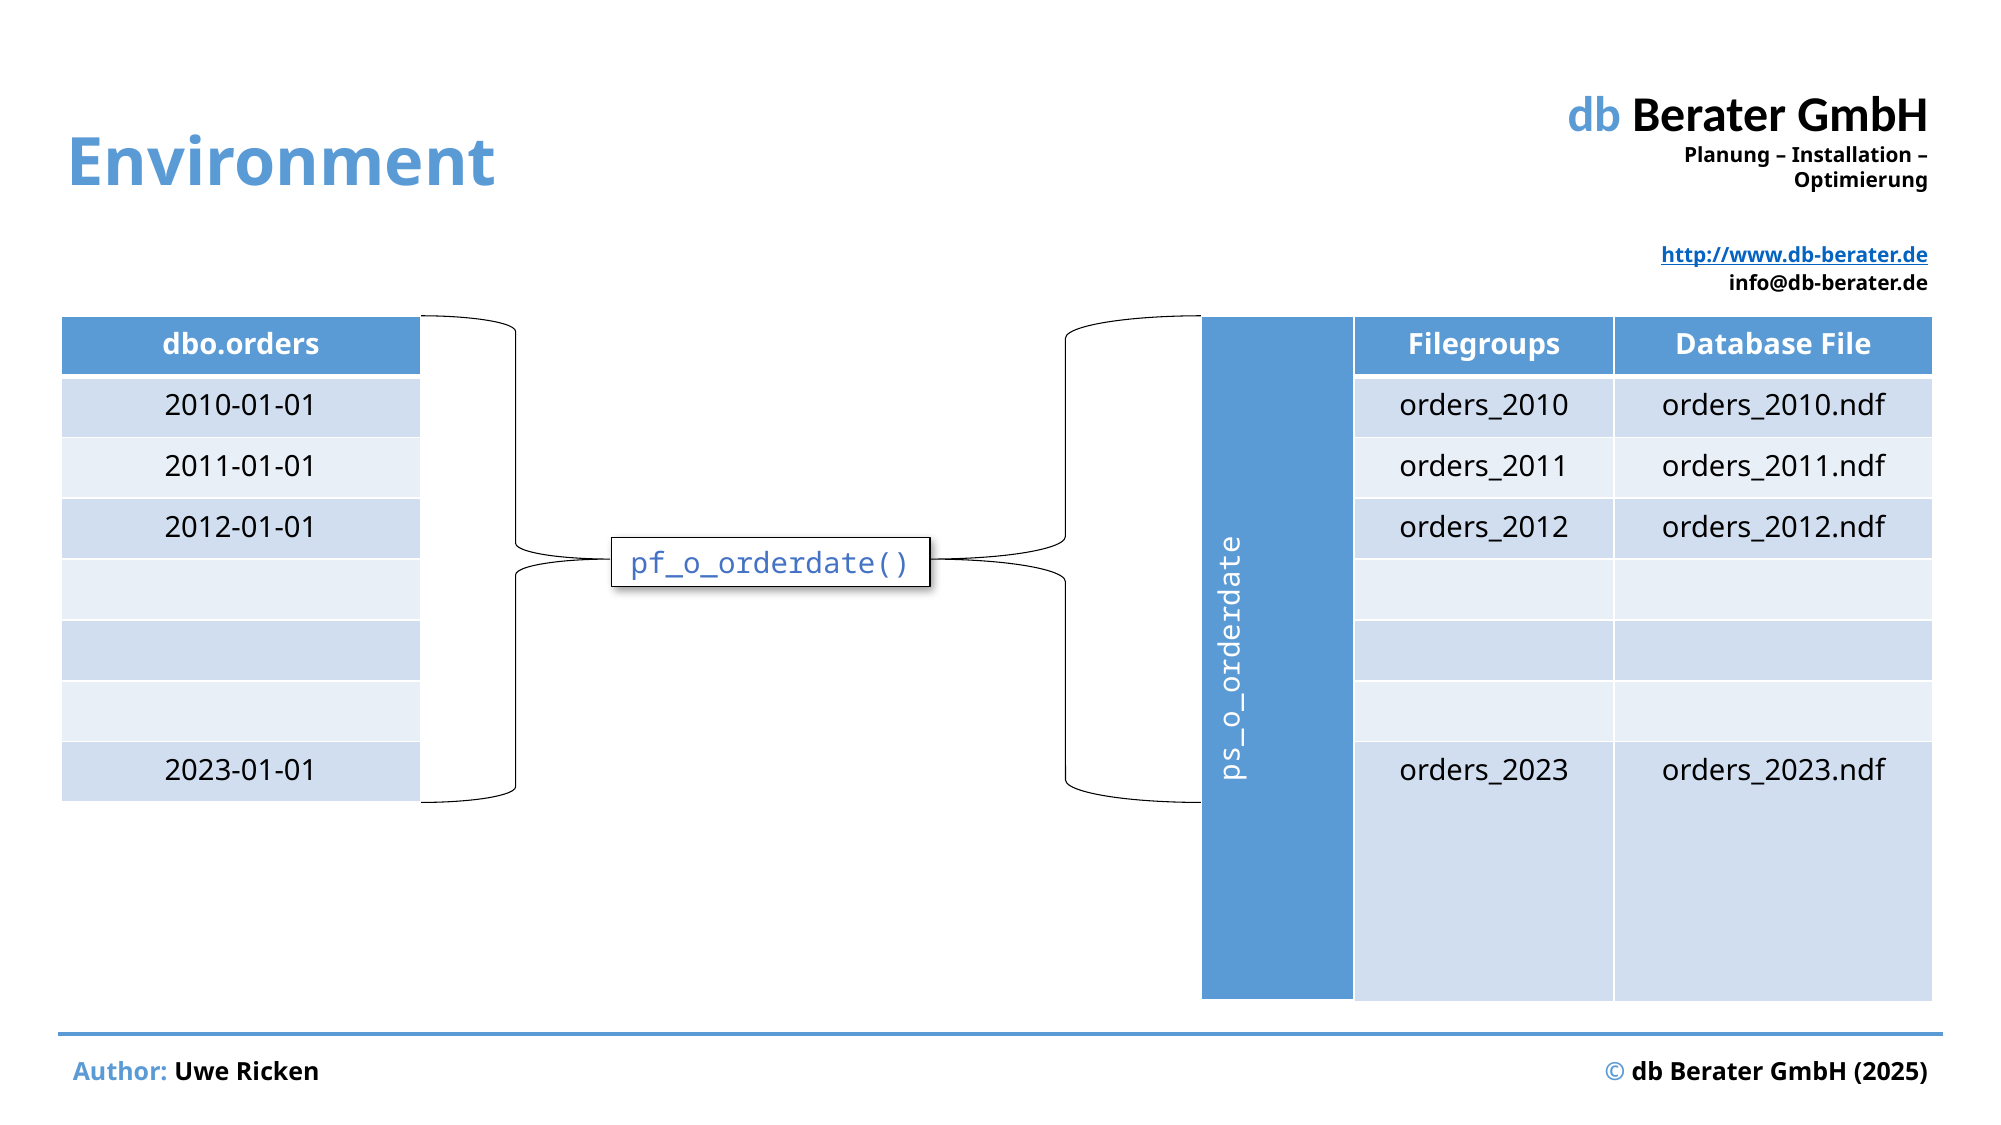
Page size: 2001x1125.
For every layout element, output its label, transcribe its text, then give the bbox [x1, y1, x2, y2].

table_cell orders_2012.ndf [1615, 499, 1932, 558]
title Environment [54, 72, 1473, 256]
table_cell [62, 682, 420, 741]
table_cell 2011-01-01 [62, 438, 420, 497]
table_cell 2010-01-01 [62, 379, 420, 437]
table_cell orders_2023.ndf [1615, 742, 1932, 1001]
table_cell [1615, 560, 1932, 619]
text_box pf_o_orderdate() [611, 537, 931, 587]
table_cell 2012-01-01 [62, 499, 420, 558]
table_cell orders_2023 [1355, 742, 1613, 1001]
table_cell [1355, 560, 1613, 619]
text_box [930, 315, 1201, 803]
table_header dbo.orders [62, 317, 420, 374]
table_cell [1615, 682, 1932, 741]
table_header ps_o_orderdate [1202, 317, 1353, 999]
table_cell [1615, 621, 1932, 680]
table_cell orders_2010 [1355, 379, 1613, 437]
table_cell orders_2010.ndf [1615, 379, 1932, 437]
table_cell [62, 621, 420, 680]
table_cell 2023-01-01 [62, 742, 420, 801]
table_cell [1355, 621, 1613, 680]
table_cell [62, 560, 420, 619]
table_cell orders_2011 [1355, 438, 1613, 497]
table_cell [1355, 682, 1613, 741]
table_cell orders_2011.ndf [1615, 438, 1932, 497]
table_header Filegroups [1355, 317, 1613, 374]
table_cell orders_2012 [1355, 499, 1613, 558]
text_box [421, 315, 611, 803]
table_header Database File [1615, 317, 1932, 374]
